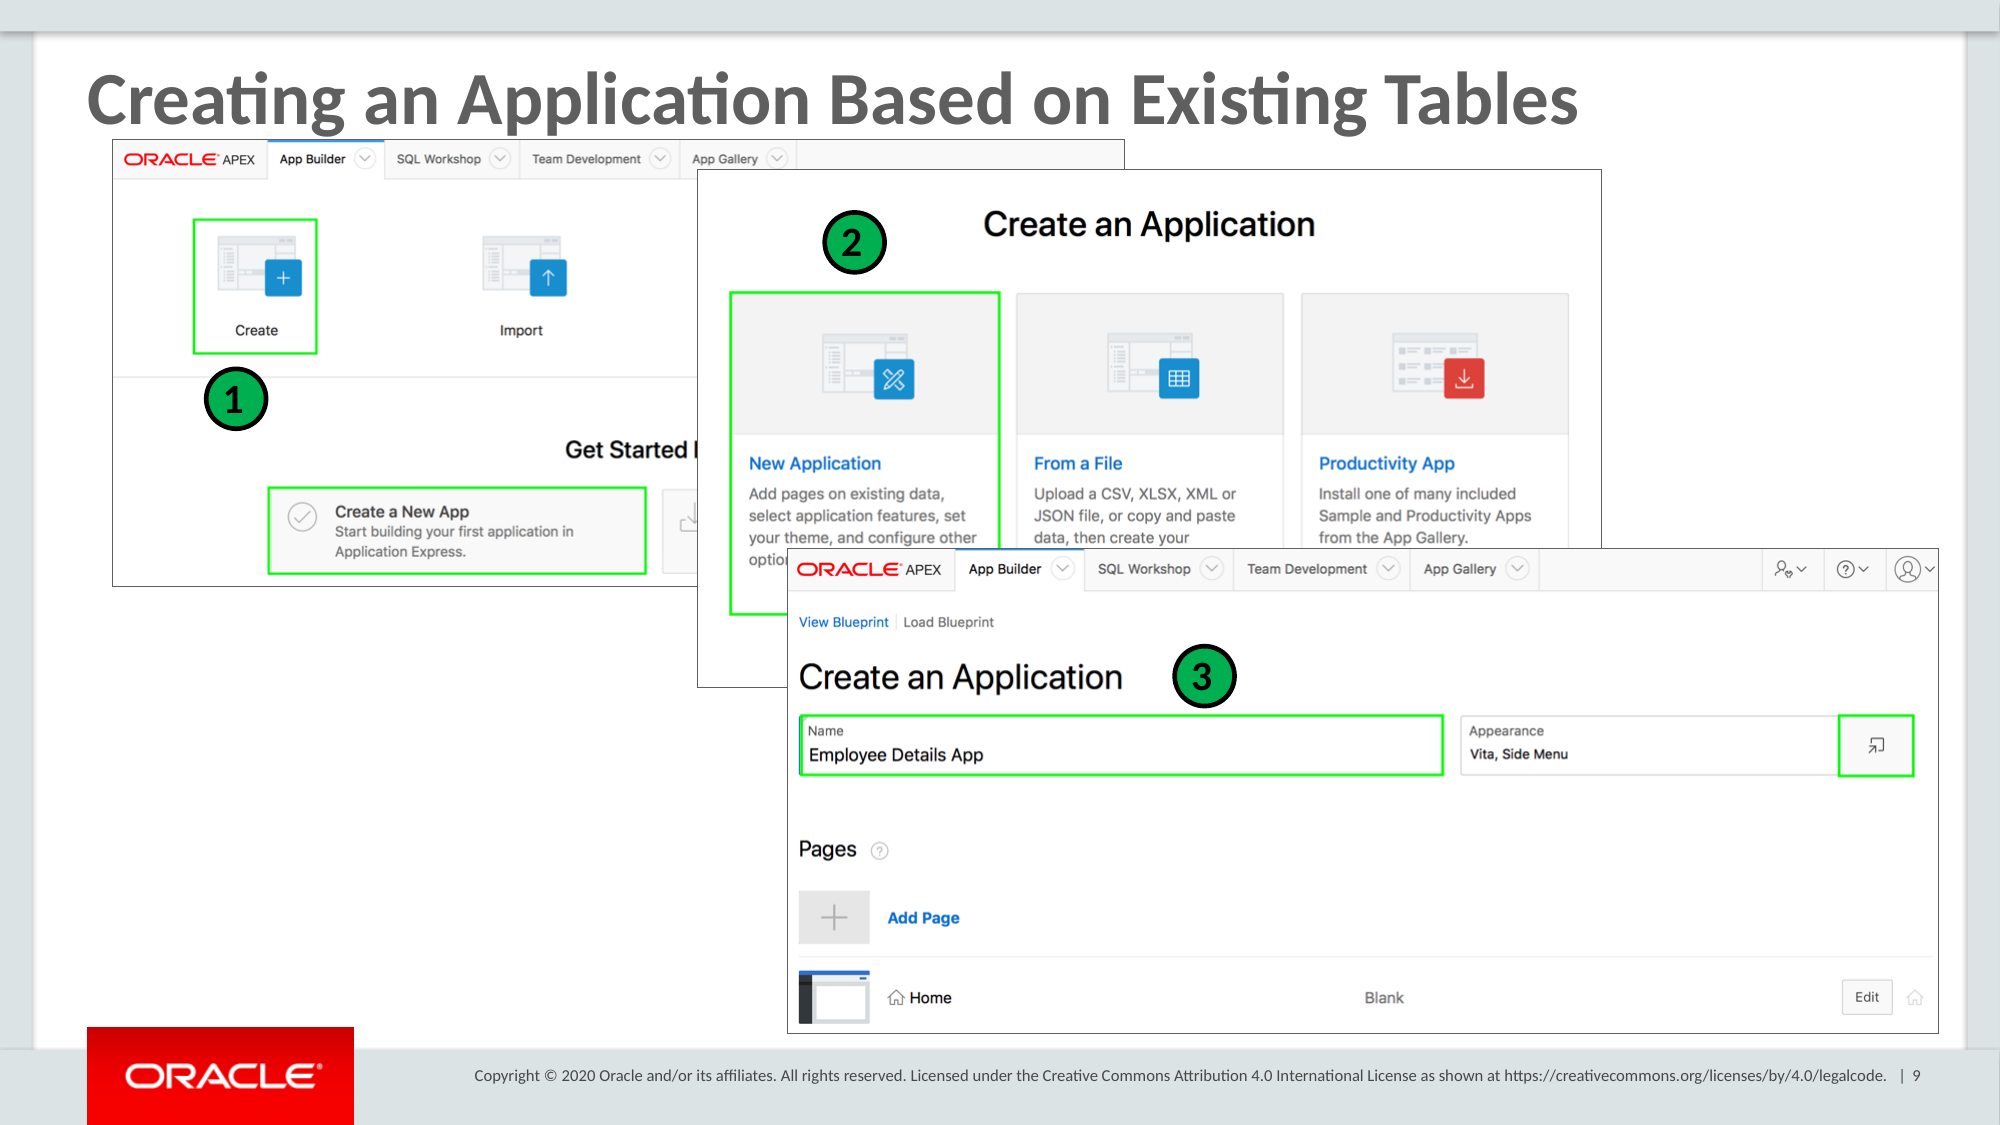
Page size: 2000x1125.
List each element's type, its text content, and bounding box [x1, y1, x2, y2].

picture [87, 1027, 354, 1125]
picture [111, 139, 1940, 1034]
title Creating an Application Based on Existing Tables [87, 66, 1913, 213]
